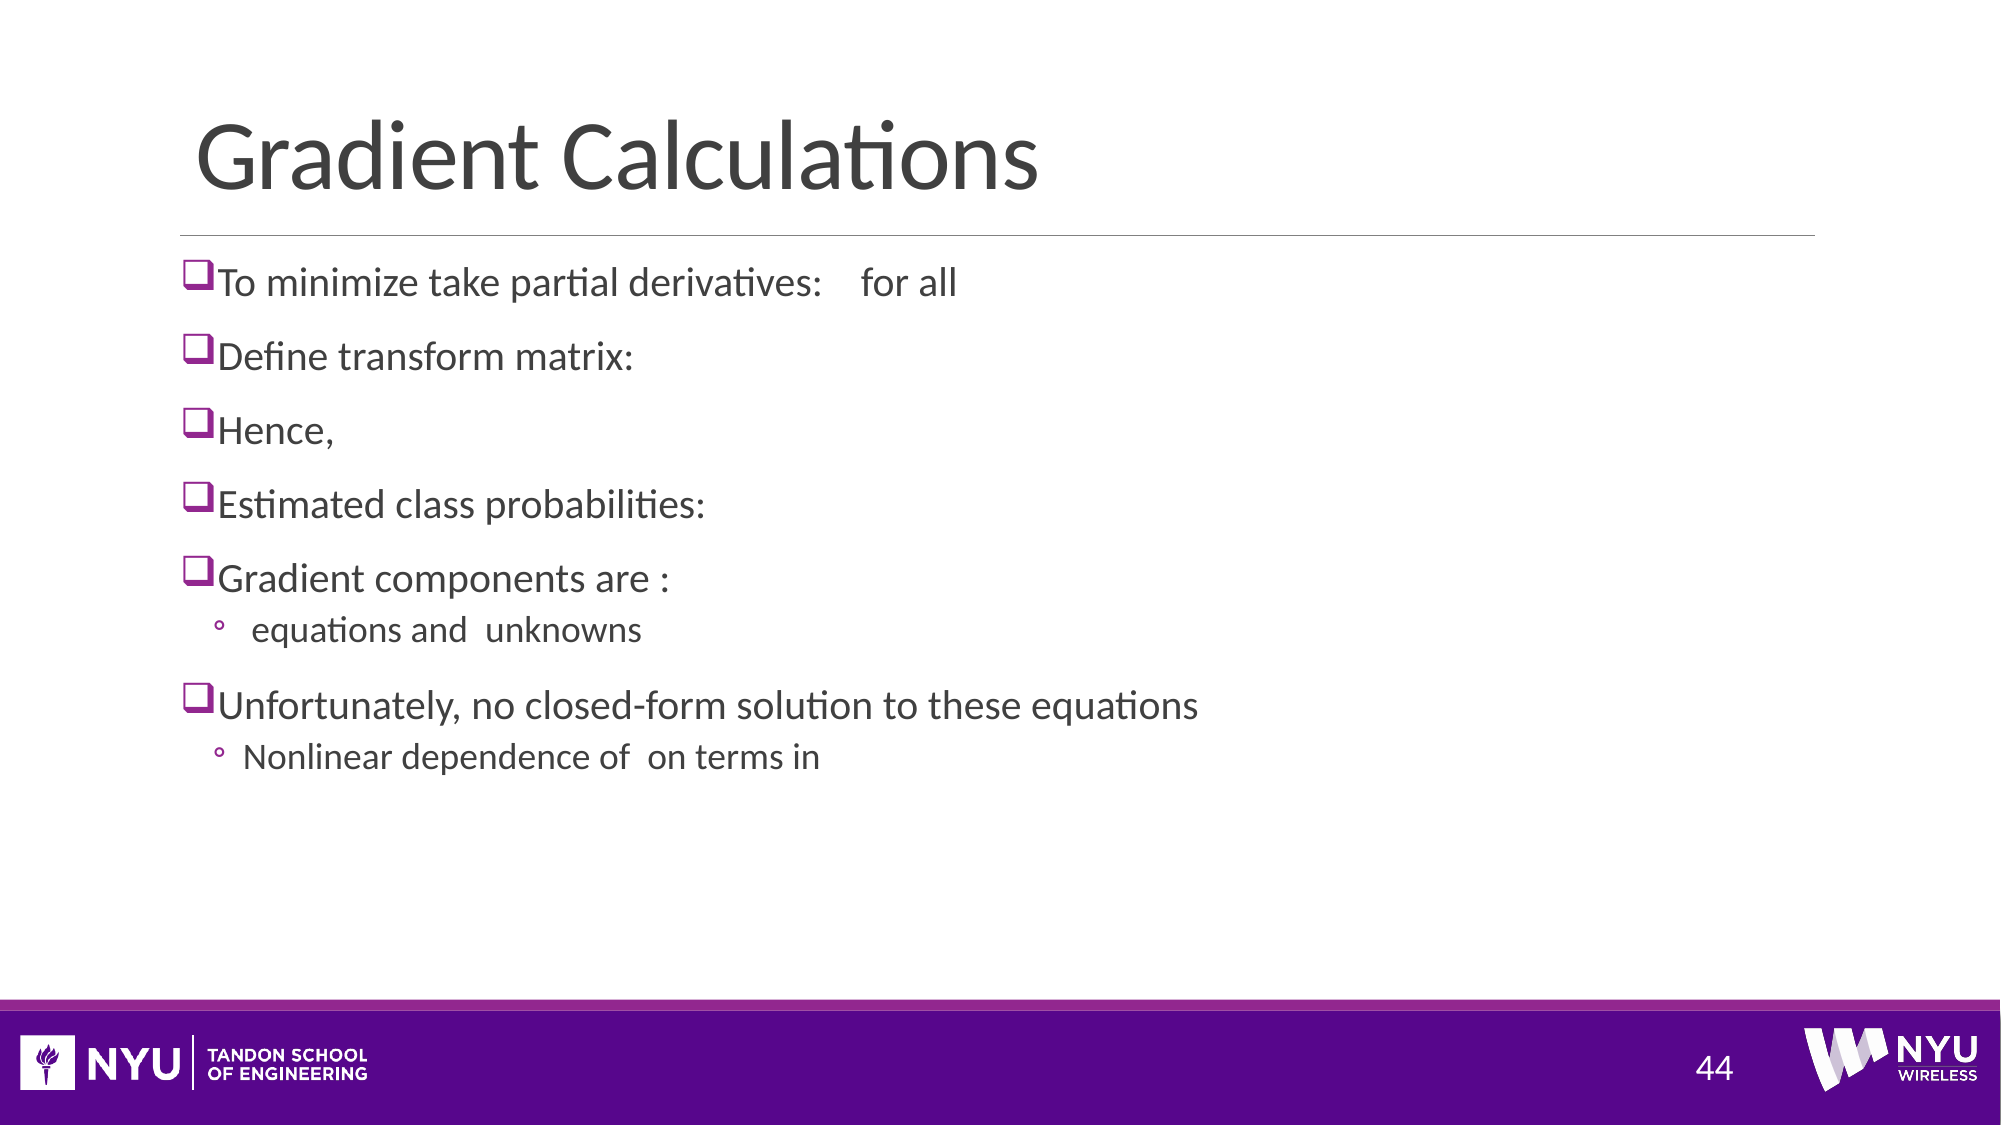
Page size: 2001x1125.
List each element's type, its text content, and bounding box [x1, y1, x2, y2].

slide_number 44 [1533, 1035, 1749, 1096]
title Gradient Calculations [180, 47, 1830, 218]
